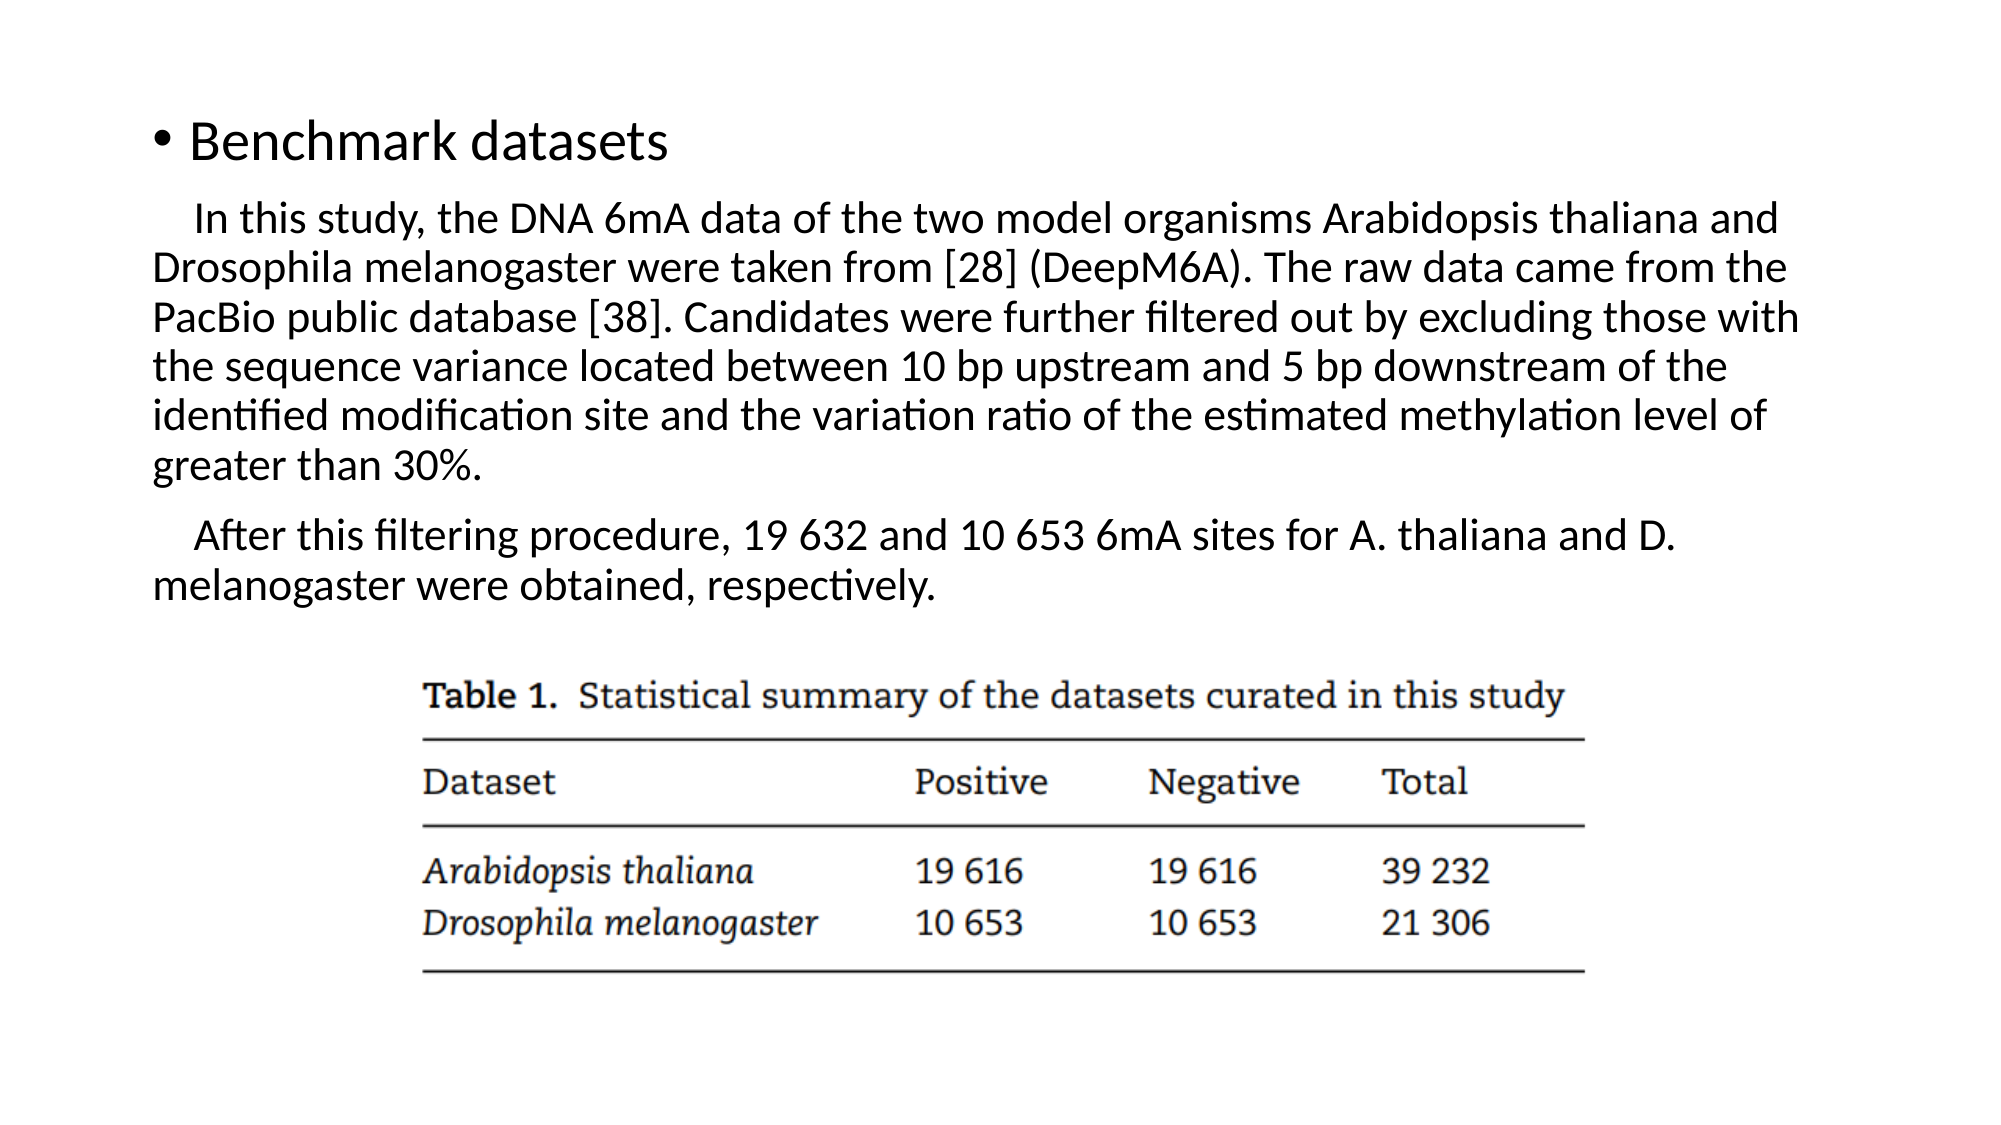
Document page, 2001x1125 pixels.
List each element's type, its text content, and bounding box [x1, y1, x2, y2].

list Benchmark datasets In this study, the DNA 6mA data of the two model organisms Arabidopsis thaliana and Drosophila melanogaster were taken from [28] (DeepM6A). The raw data came from the PacBio public database [38]. Candidates were further filtered out by excluding those with the sequence variance located between 10 bp upstream and 5 bp downstream of the identified modification site and the variation ratio of the estimated methylation level of greater than 30%. After this filtering procedure, 19 632 and 10 653 6mA sites for A. thaliana and D. melanogaster were obtained, respectively. [137, 102, 1863, 1023]
picture [407, 658, 1593, 990]
